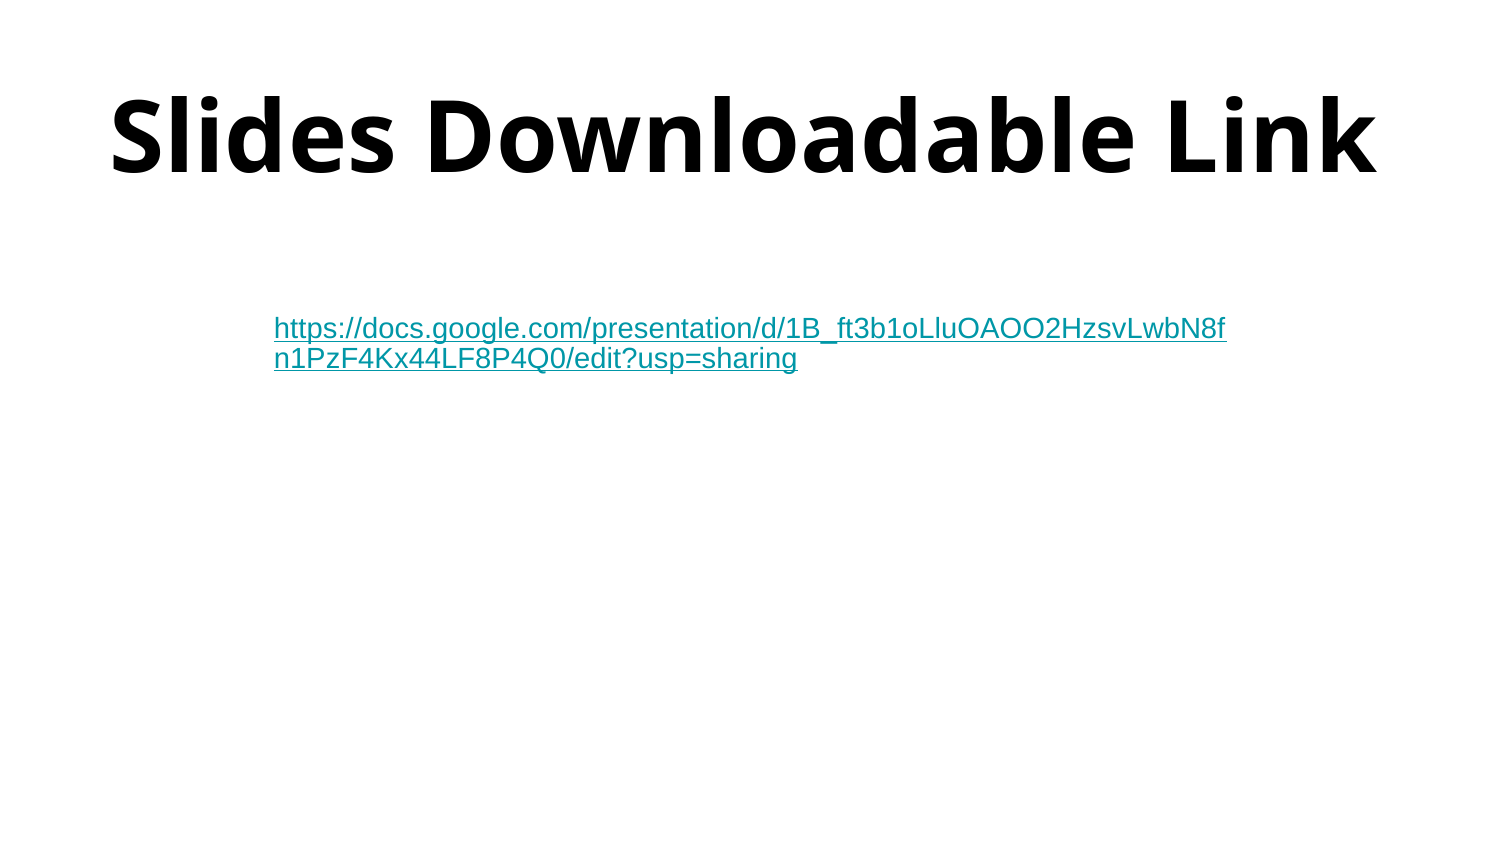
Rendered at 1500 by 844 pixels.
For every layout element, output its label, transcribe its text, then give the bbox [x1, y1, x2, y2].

text_box https://docs.google.com/presentation/d/1B_ft3b1oLluOAOO2HzsvLwbN8fn1PzF4Kx44LF8P4Q0/edit?usp=sharing [259, 294, 1243, 519]
text_box Slides Downloadable Link [15, 57, 1473, 166]
